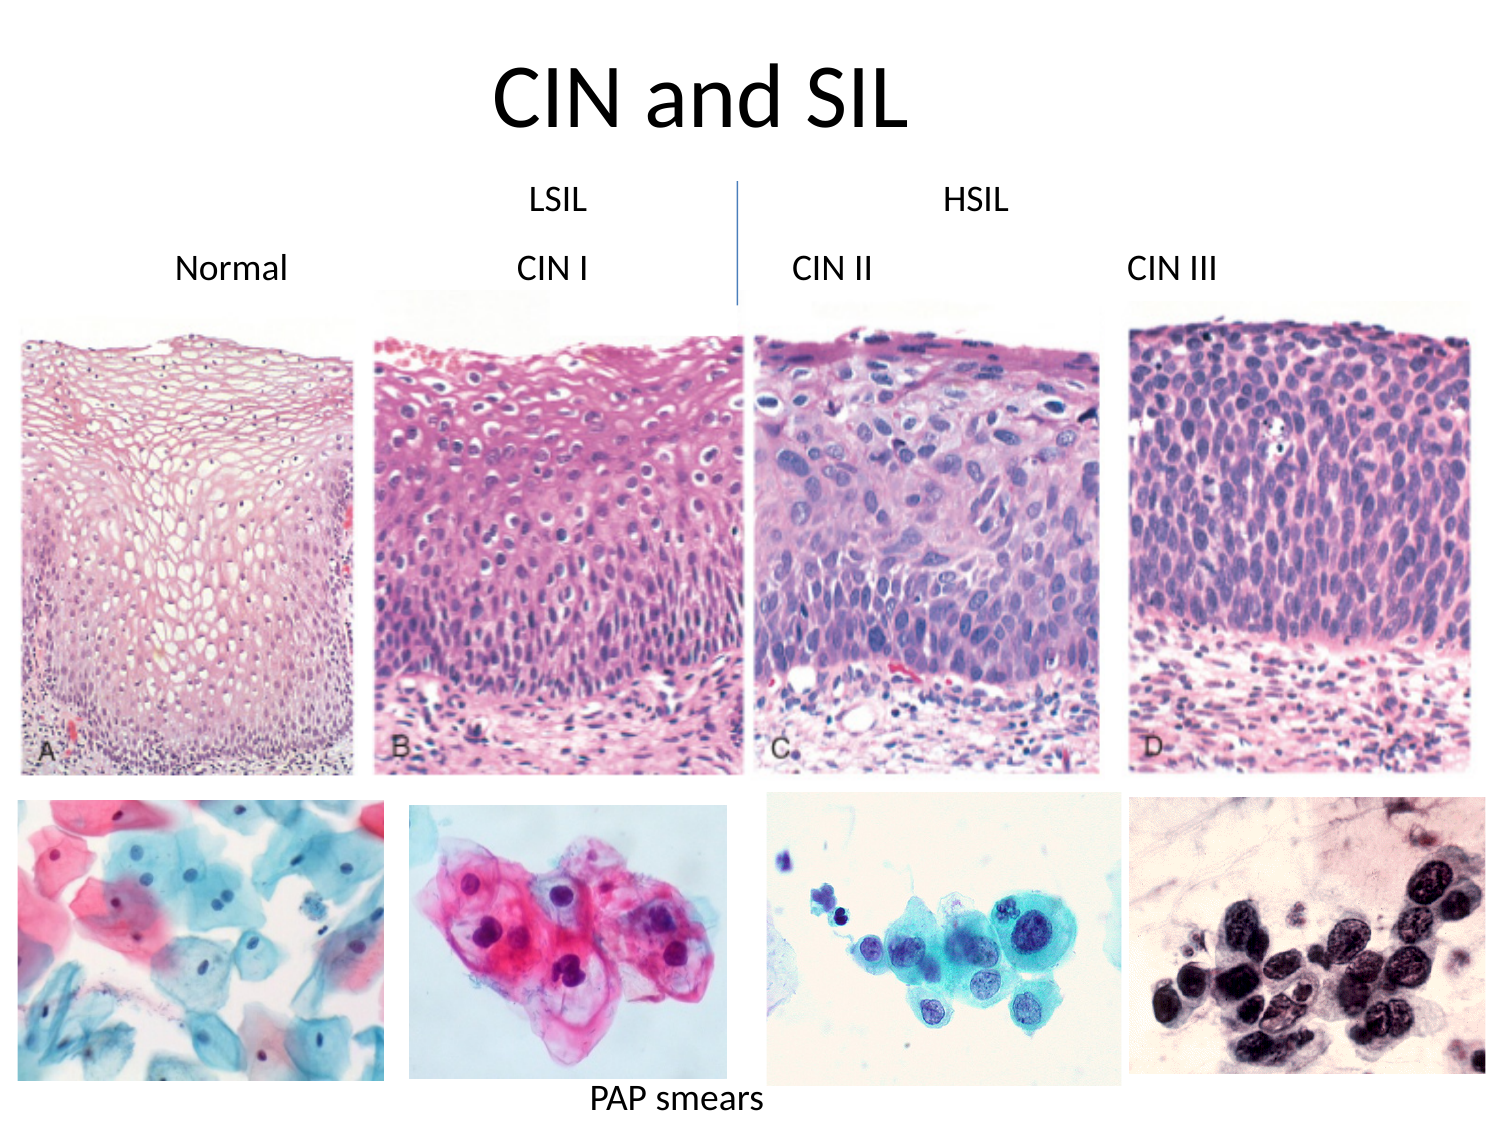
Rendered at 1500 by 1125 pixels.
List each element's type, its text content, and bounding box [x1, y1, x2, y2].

text_box Normal CIN I CIN II CIN III [741, 235, 1274, 296]
picture [17, 799, 385, 1083]
text_box Normal CIN I CIN II CIN III [159, 235, 733, 296]
picture [408, 805, 738, 1083]
picture [13, 295, 358, 781]
text_box LSIL HSIL [454, 166, 1272, 226]
title CIN and SIL [26, 0, 1376, 185]
text_box PAP smears [574, 1065, 821, 1125]
picture [1121, 300, 1493, 781]
picture [1128, 797, 1486, 1074]
picture [371, 290, 1106, 782]
picture [766, 791, 1122, 1087]
